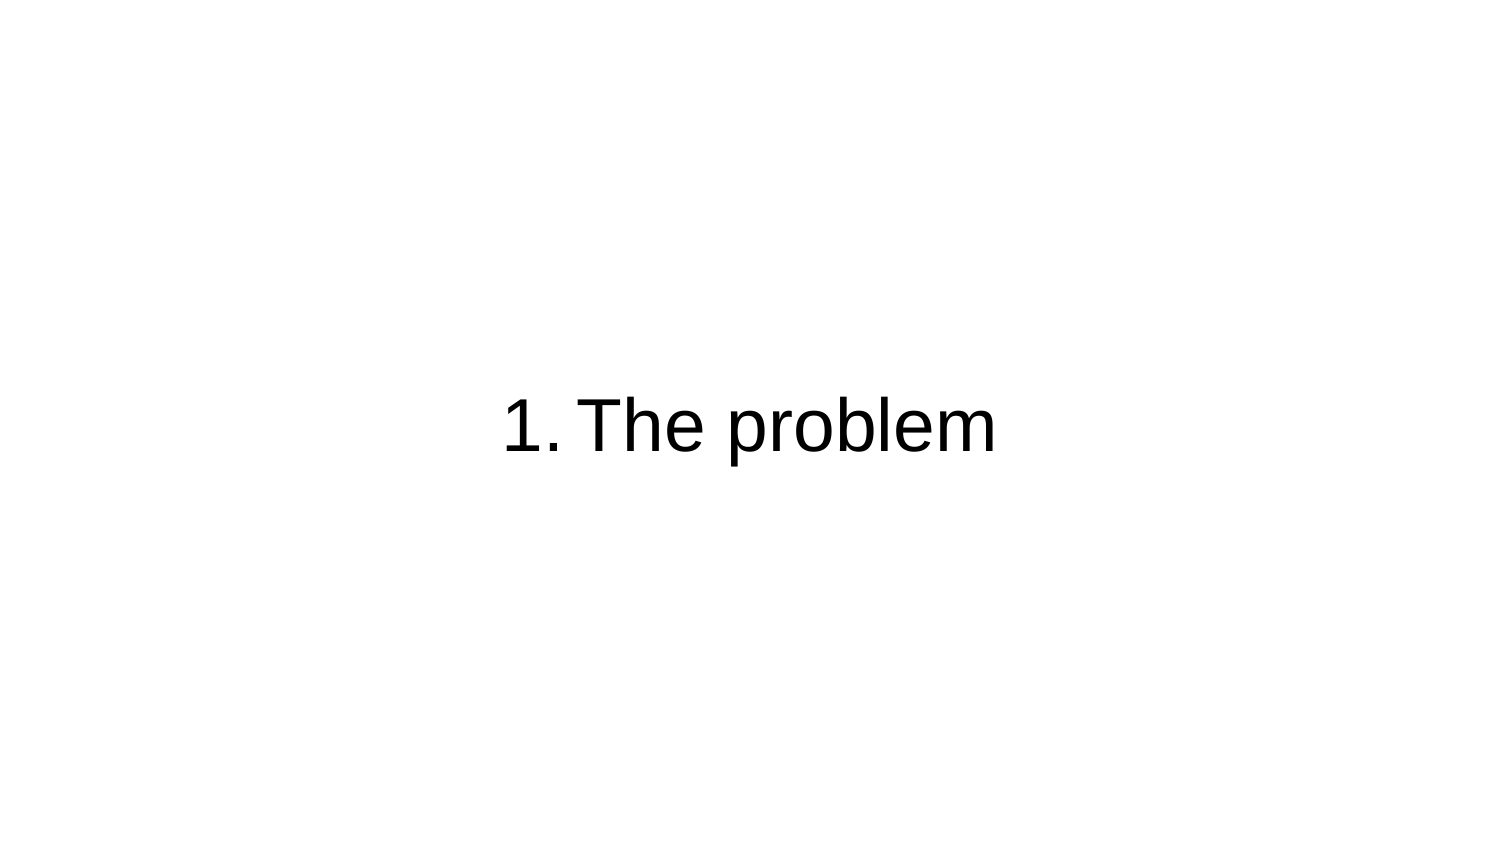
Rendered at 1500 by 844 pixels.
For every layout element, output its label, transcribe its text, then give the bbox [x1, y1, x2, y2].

title The problem [51, 352, 1449, 491]
